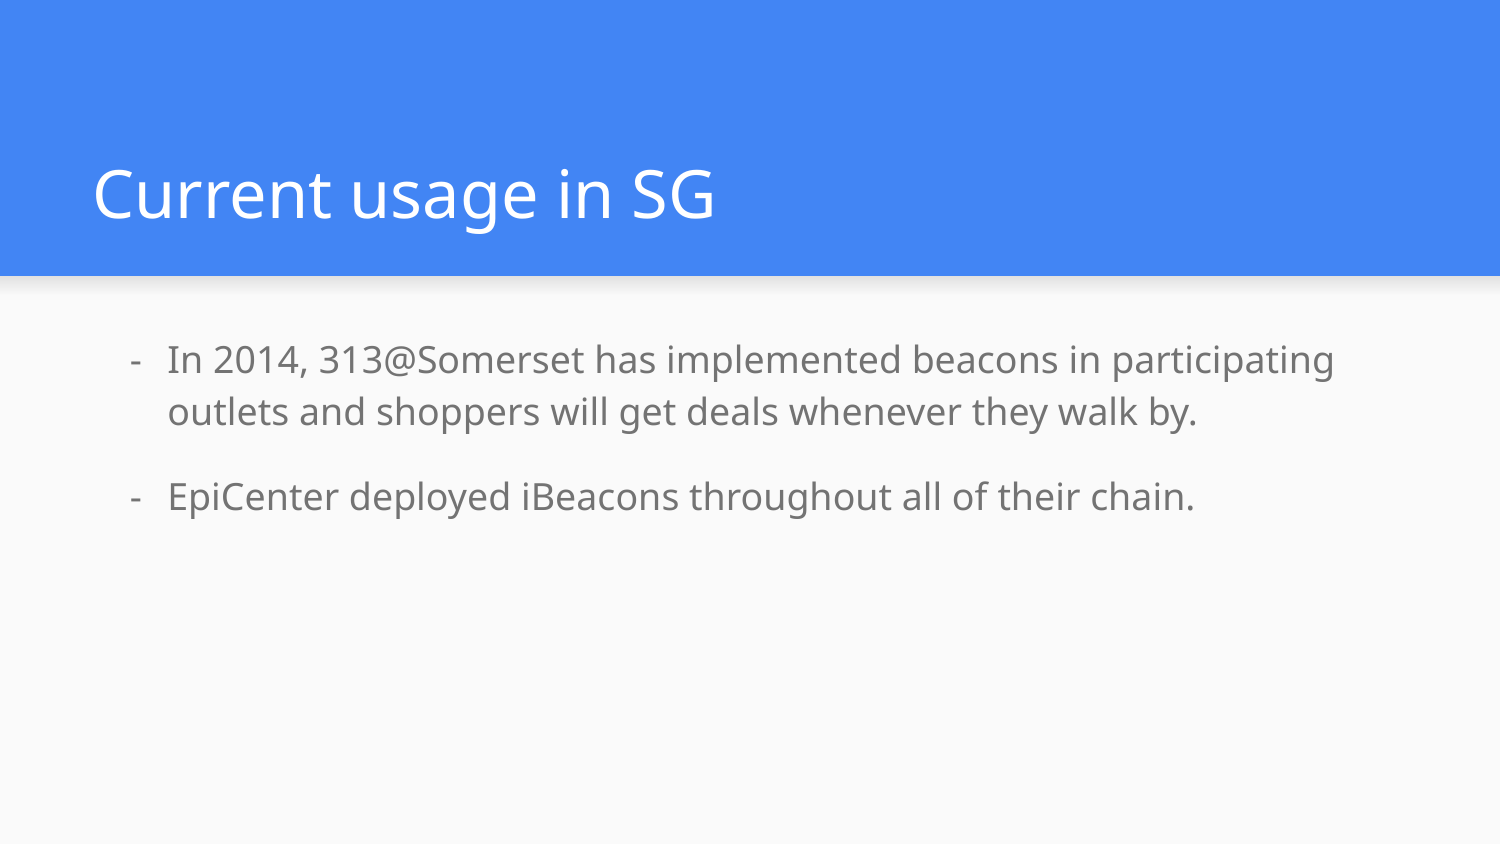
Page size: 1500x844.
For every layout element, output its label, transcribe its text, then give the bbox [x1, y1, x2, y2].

title Current usage in SG [77, 121, 1427, 248]
list In 2014, 313@Somerset has implemented beacons in participating outlets and shoppers will get deals whenever they walk by. EpiCenter deployed iBeacons throughout all of their chain. [77, 314, 1427, 760]
